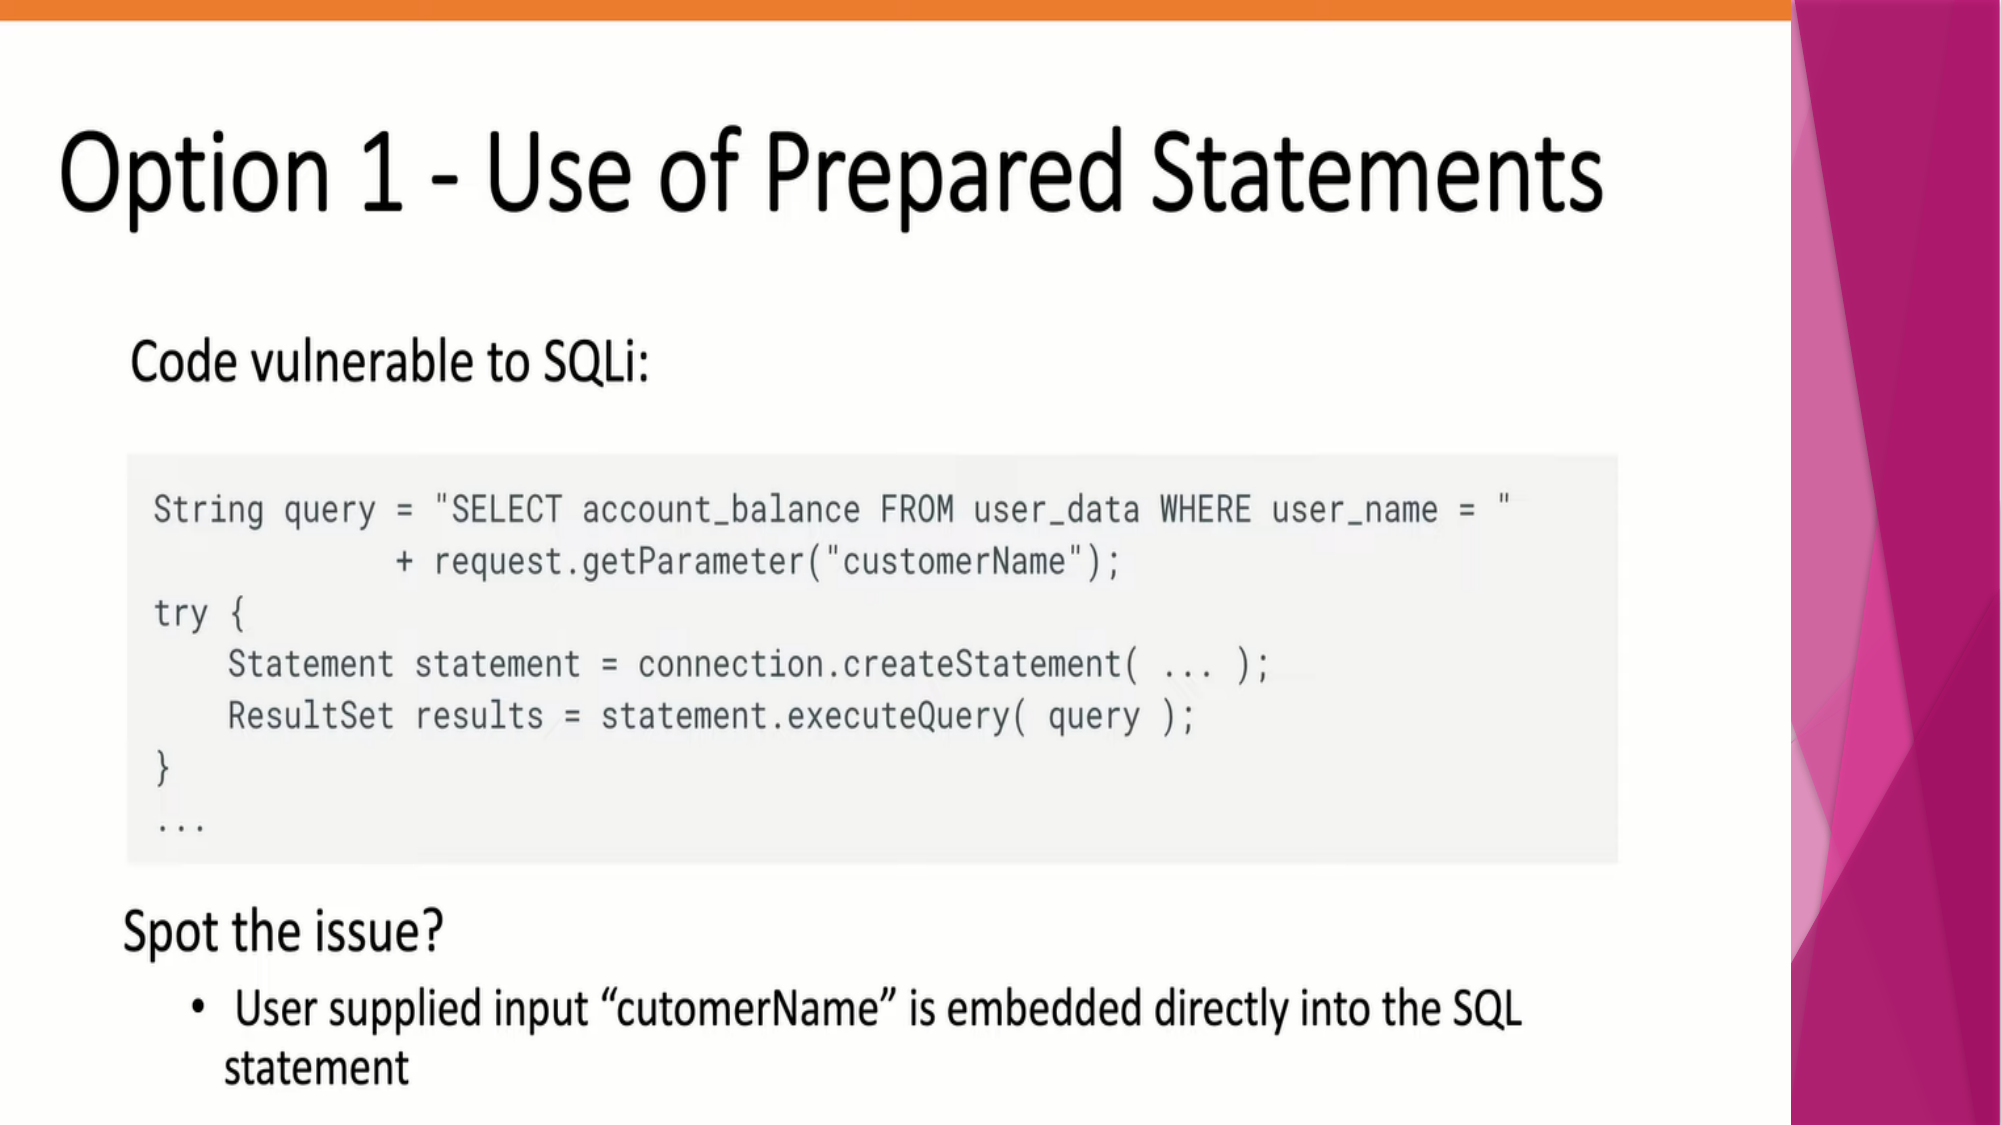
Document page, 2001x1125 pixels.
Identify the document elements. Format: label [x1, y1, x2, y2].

list [0, 0, 1791, 1125]
